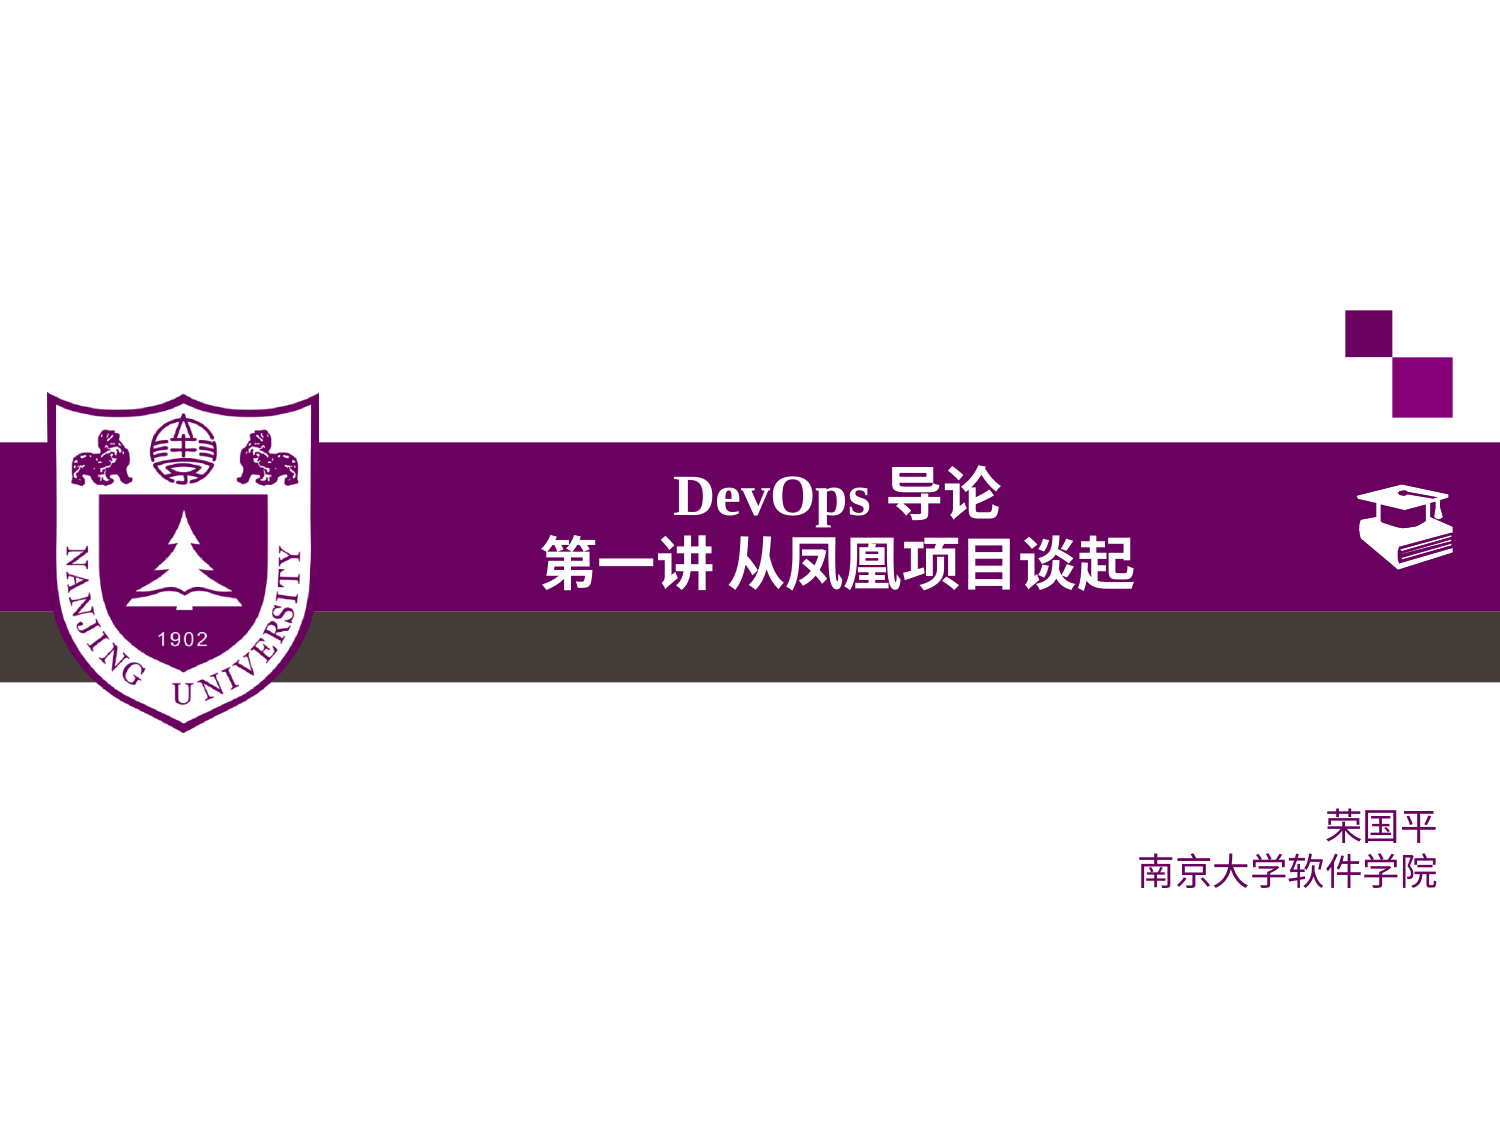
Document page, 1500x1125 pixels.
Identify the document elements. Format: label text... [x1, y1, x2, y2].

list DevOps导论 第一讲 从凤凰项目谈起 [318, 442, 1357, 612]
picture [47, 392, 319, 733]
list 荣国平 南京大学软件学院 [819, 795, 1453, 946]
